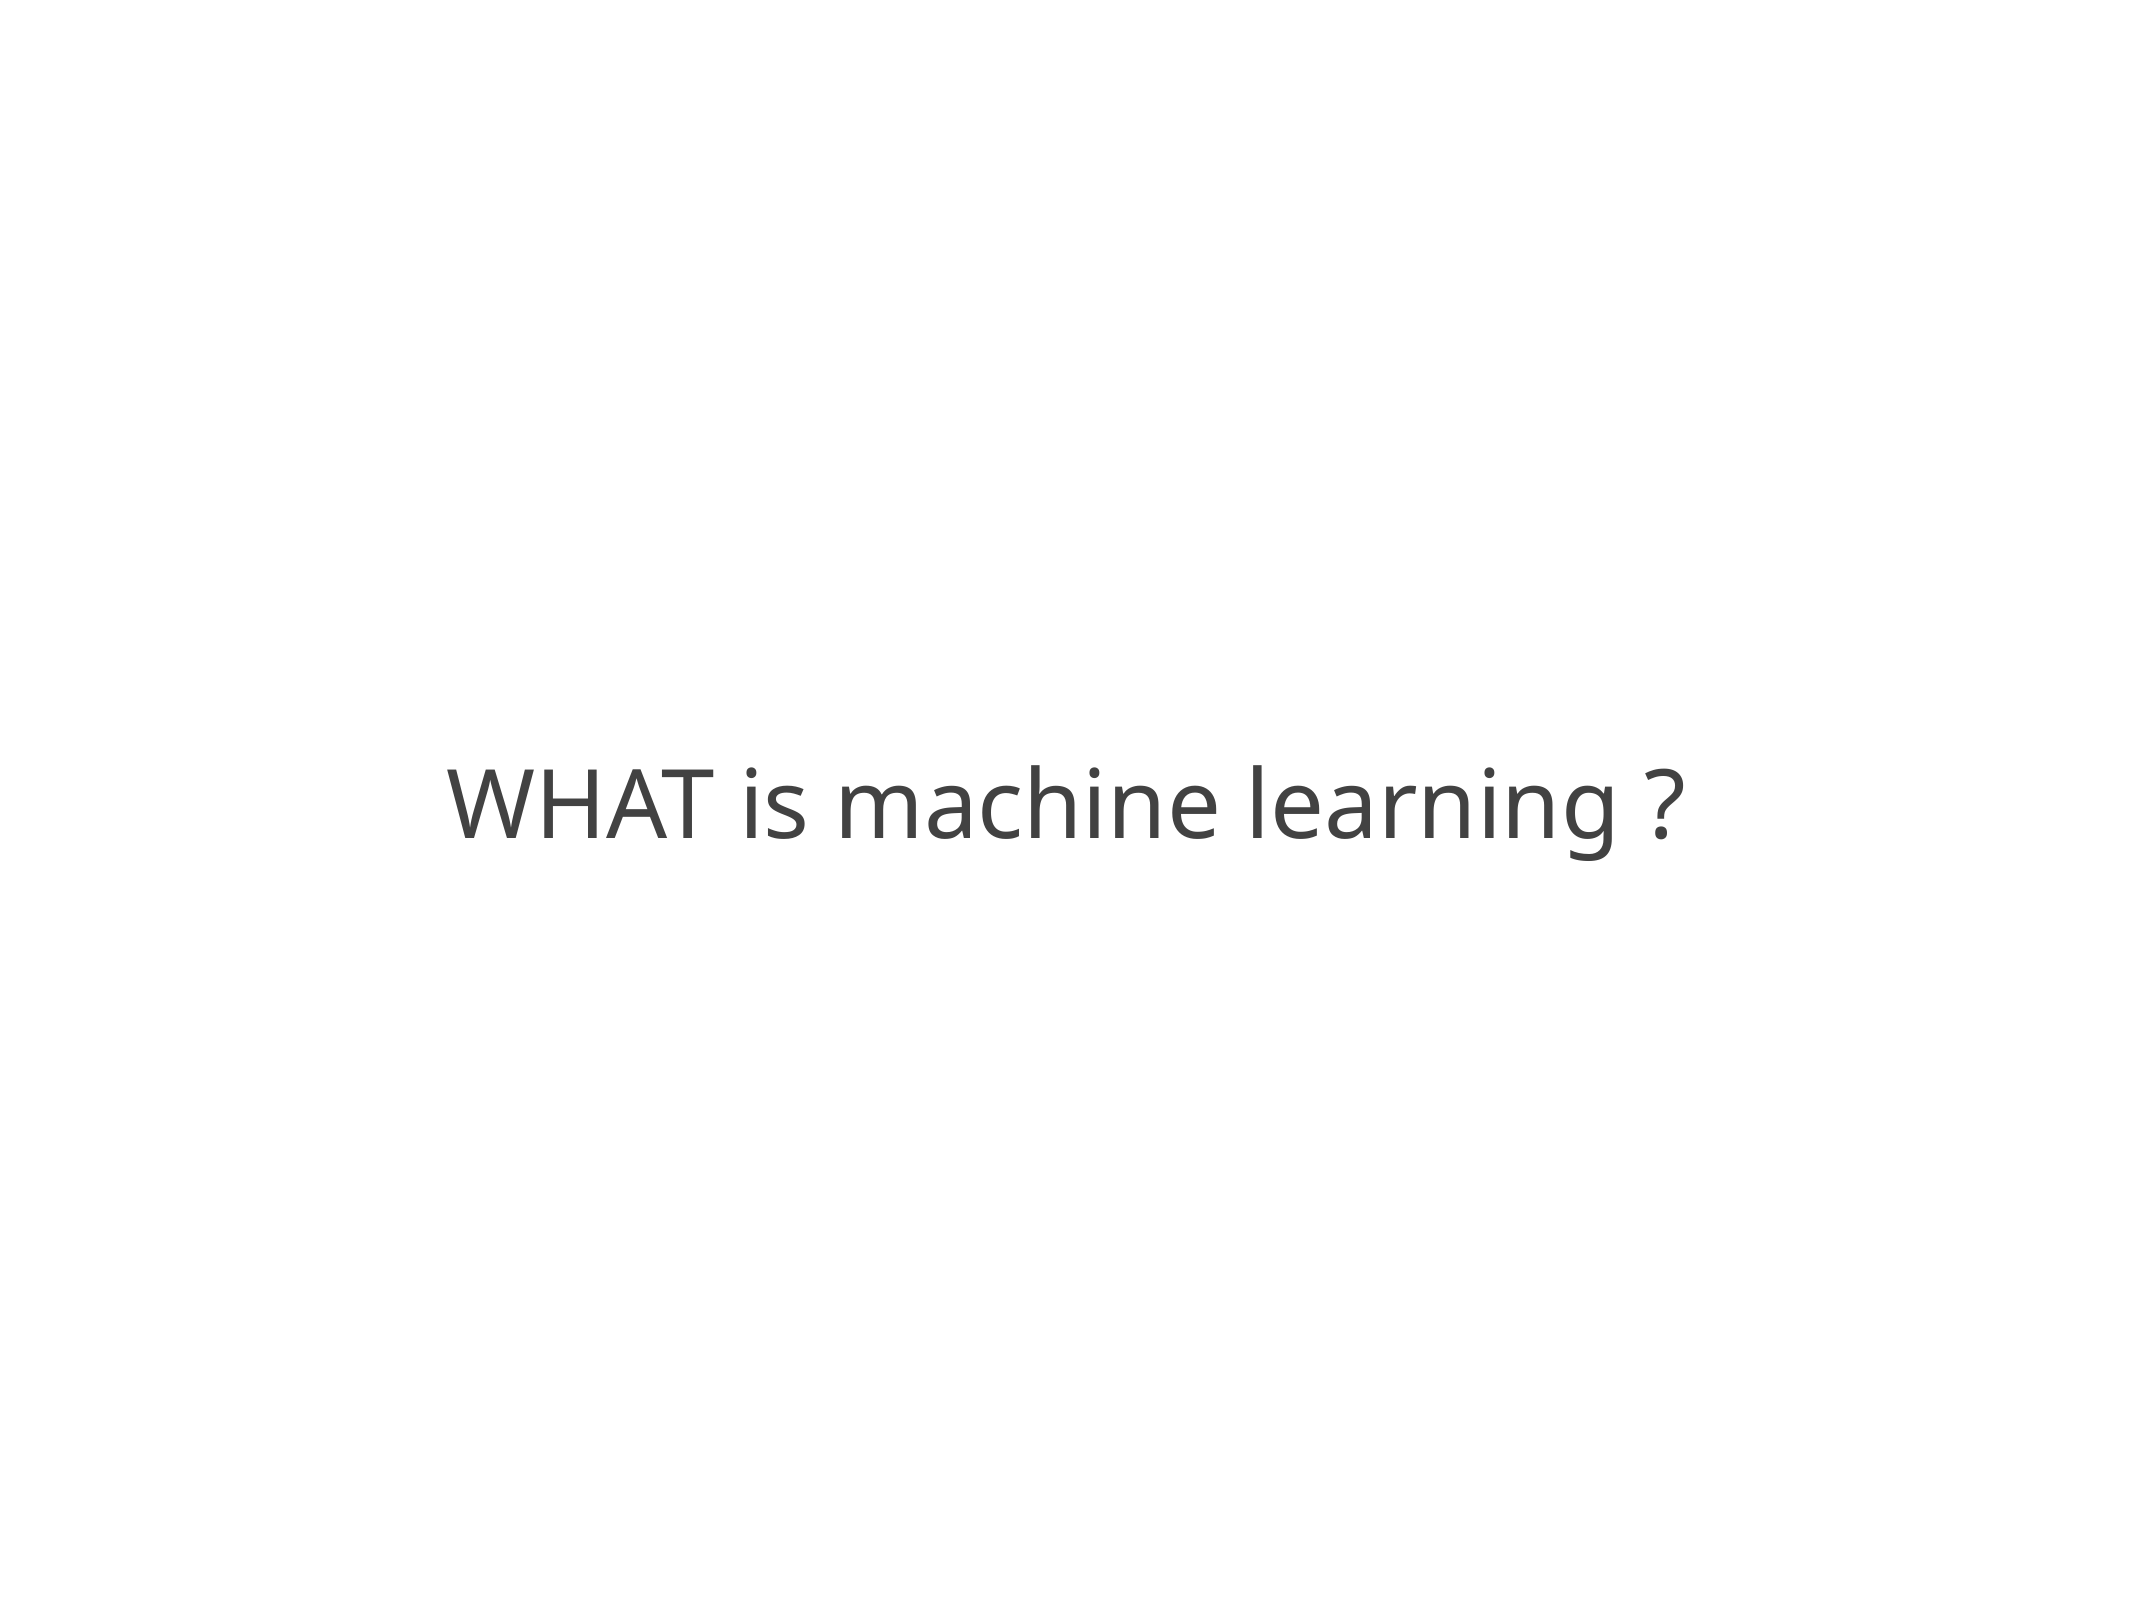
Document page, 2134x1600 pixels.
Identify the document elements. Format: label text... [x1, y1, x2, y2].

title WHAT is machine learning ? [207, 528, 1926, 1072]
